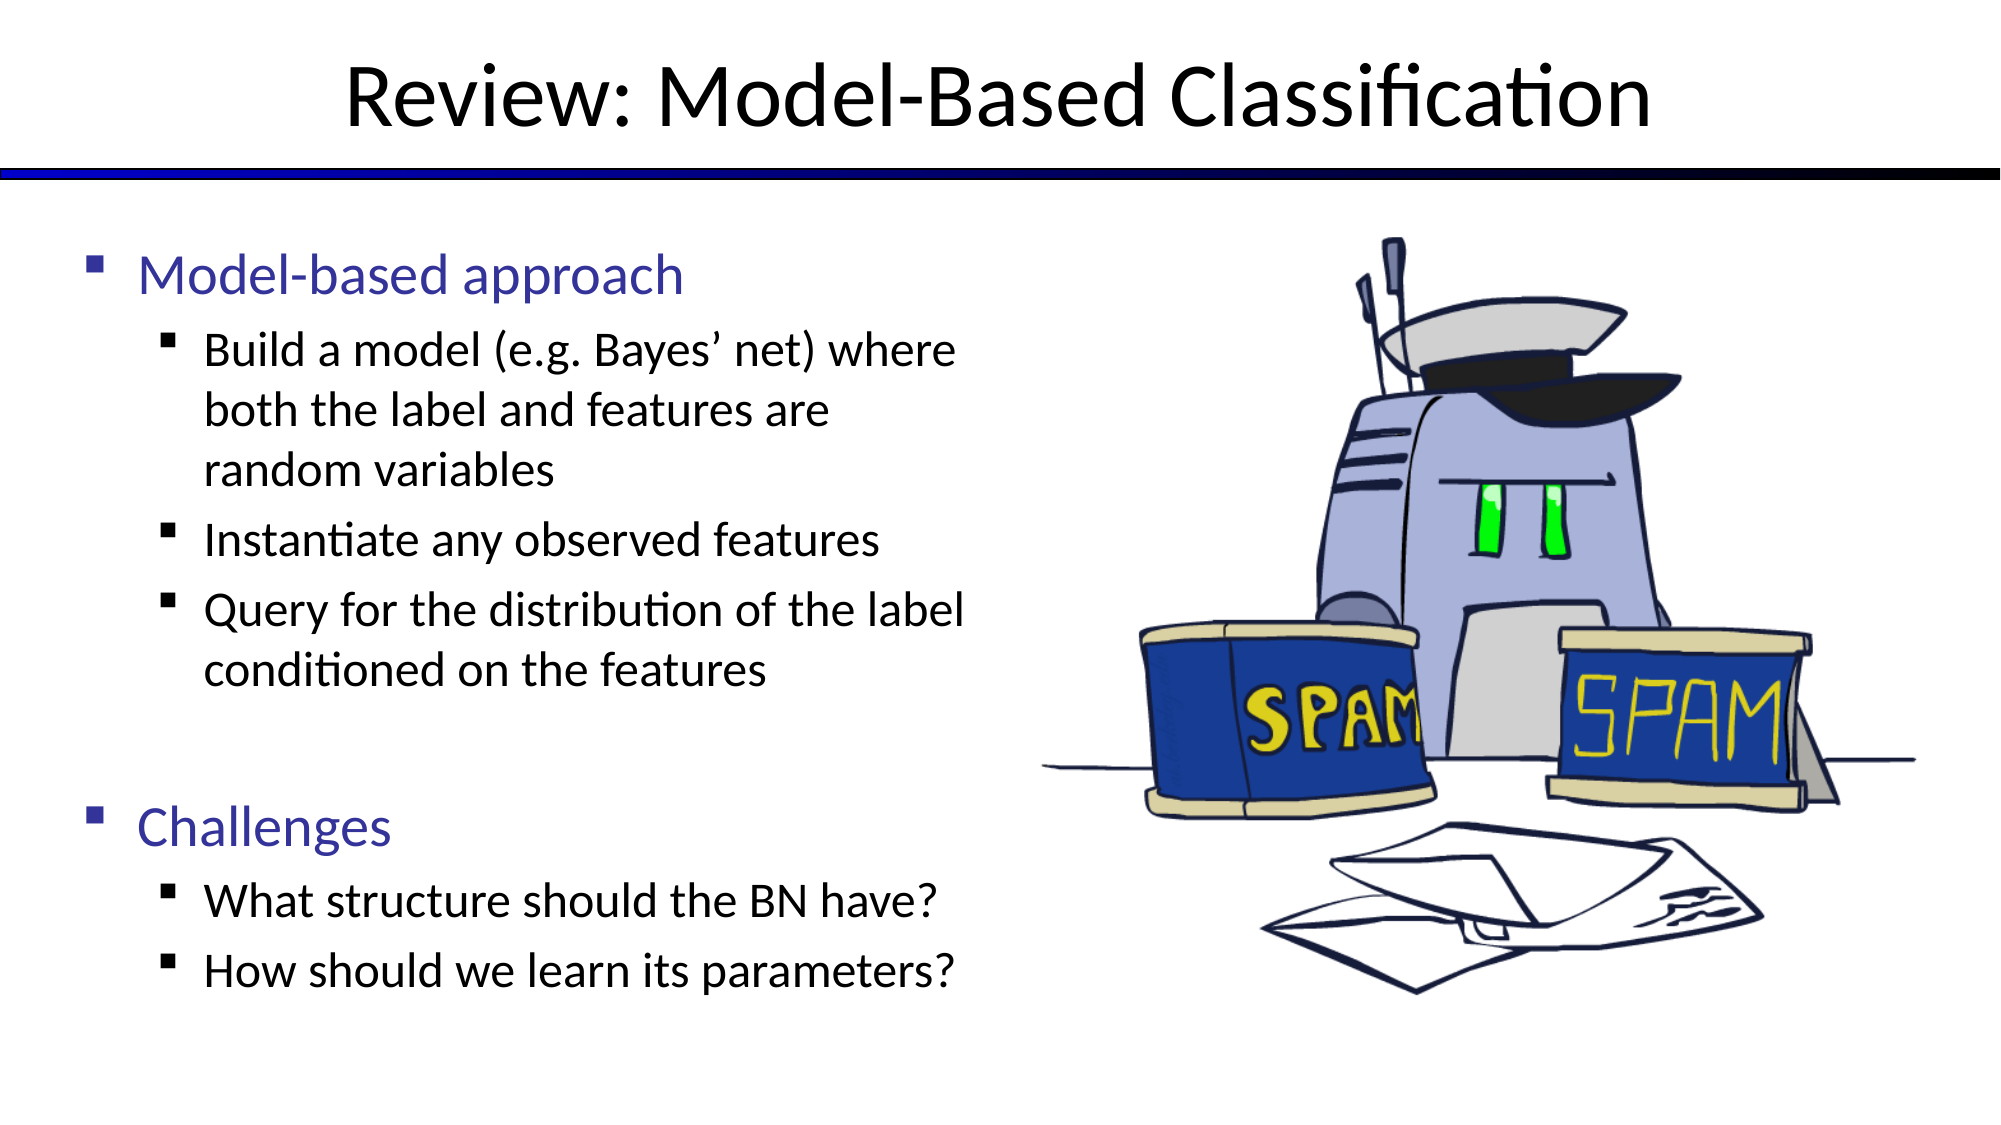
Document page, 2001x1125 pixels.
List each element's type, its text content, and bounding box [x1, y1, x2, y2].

title Review: Model-Based Classification [0, 0, 2000, 184]
picture [1009, 222, 1938, 1013]
list Model-based approach Build a model (e.g. Bayes’ net) where both the label and features are random variables Instantiate any observed features Query for the distribution of the label conditioned on the features Challenges What structure should the BN have? How should we learn its parameters? [66, 228, 1001, 1006]
